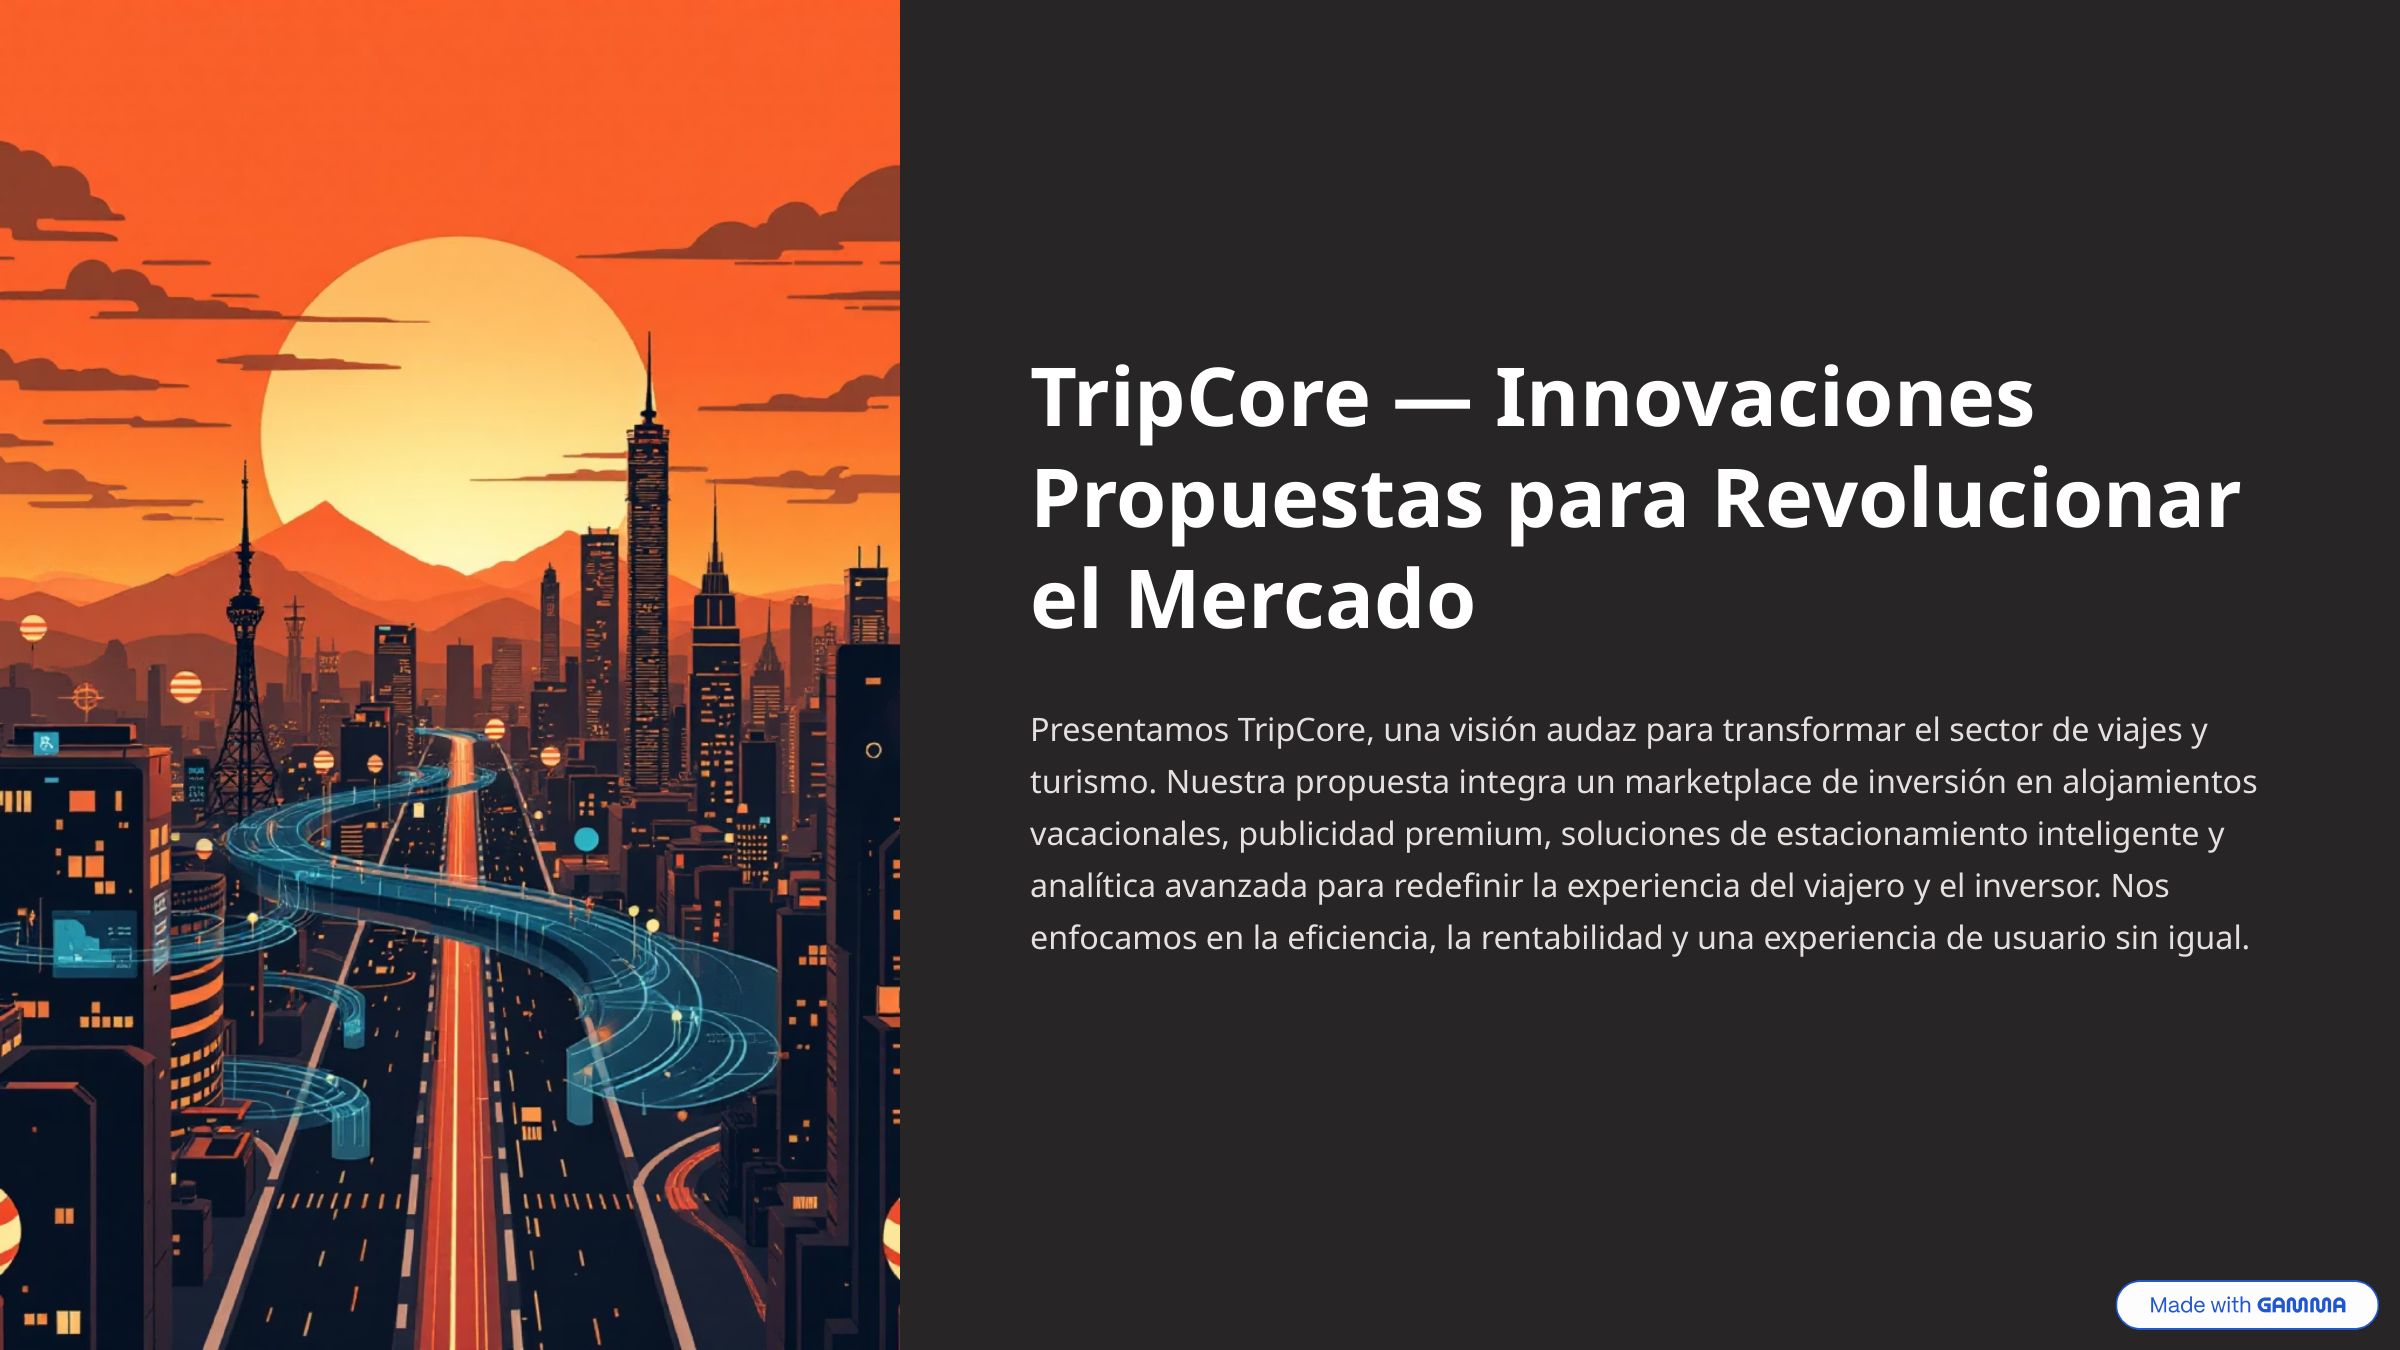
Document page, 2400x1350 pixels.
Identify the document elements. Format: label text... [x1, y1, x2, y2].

text_box TripCore — Innovaciones Propuestas para Revolucionar el Mercado [1030, 341, 2270, 647]
text_box Presentamos TripCore, una visión audaz para transformar el sector de viajes y turismo. Nuestra propuesta integra un marketplace de inversión en alojamientos vacacionales, publicidad premium, soluciones de estacionamiento inteligente y analítica avanzada para redefinir la experiencia del viajero y el inversor. Nos enfocamos en la eficiencia, la rentabilidad y una experiencia de usuario sin igual. [1030, 695, 2270, 1009]
picture [2106, 1271, 2389, 1339]
picture [0, 0, 900, 1350]
